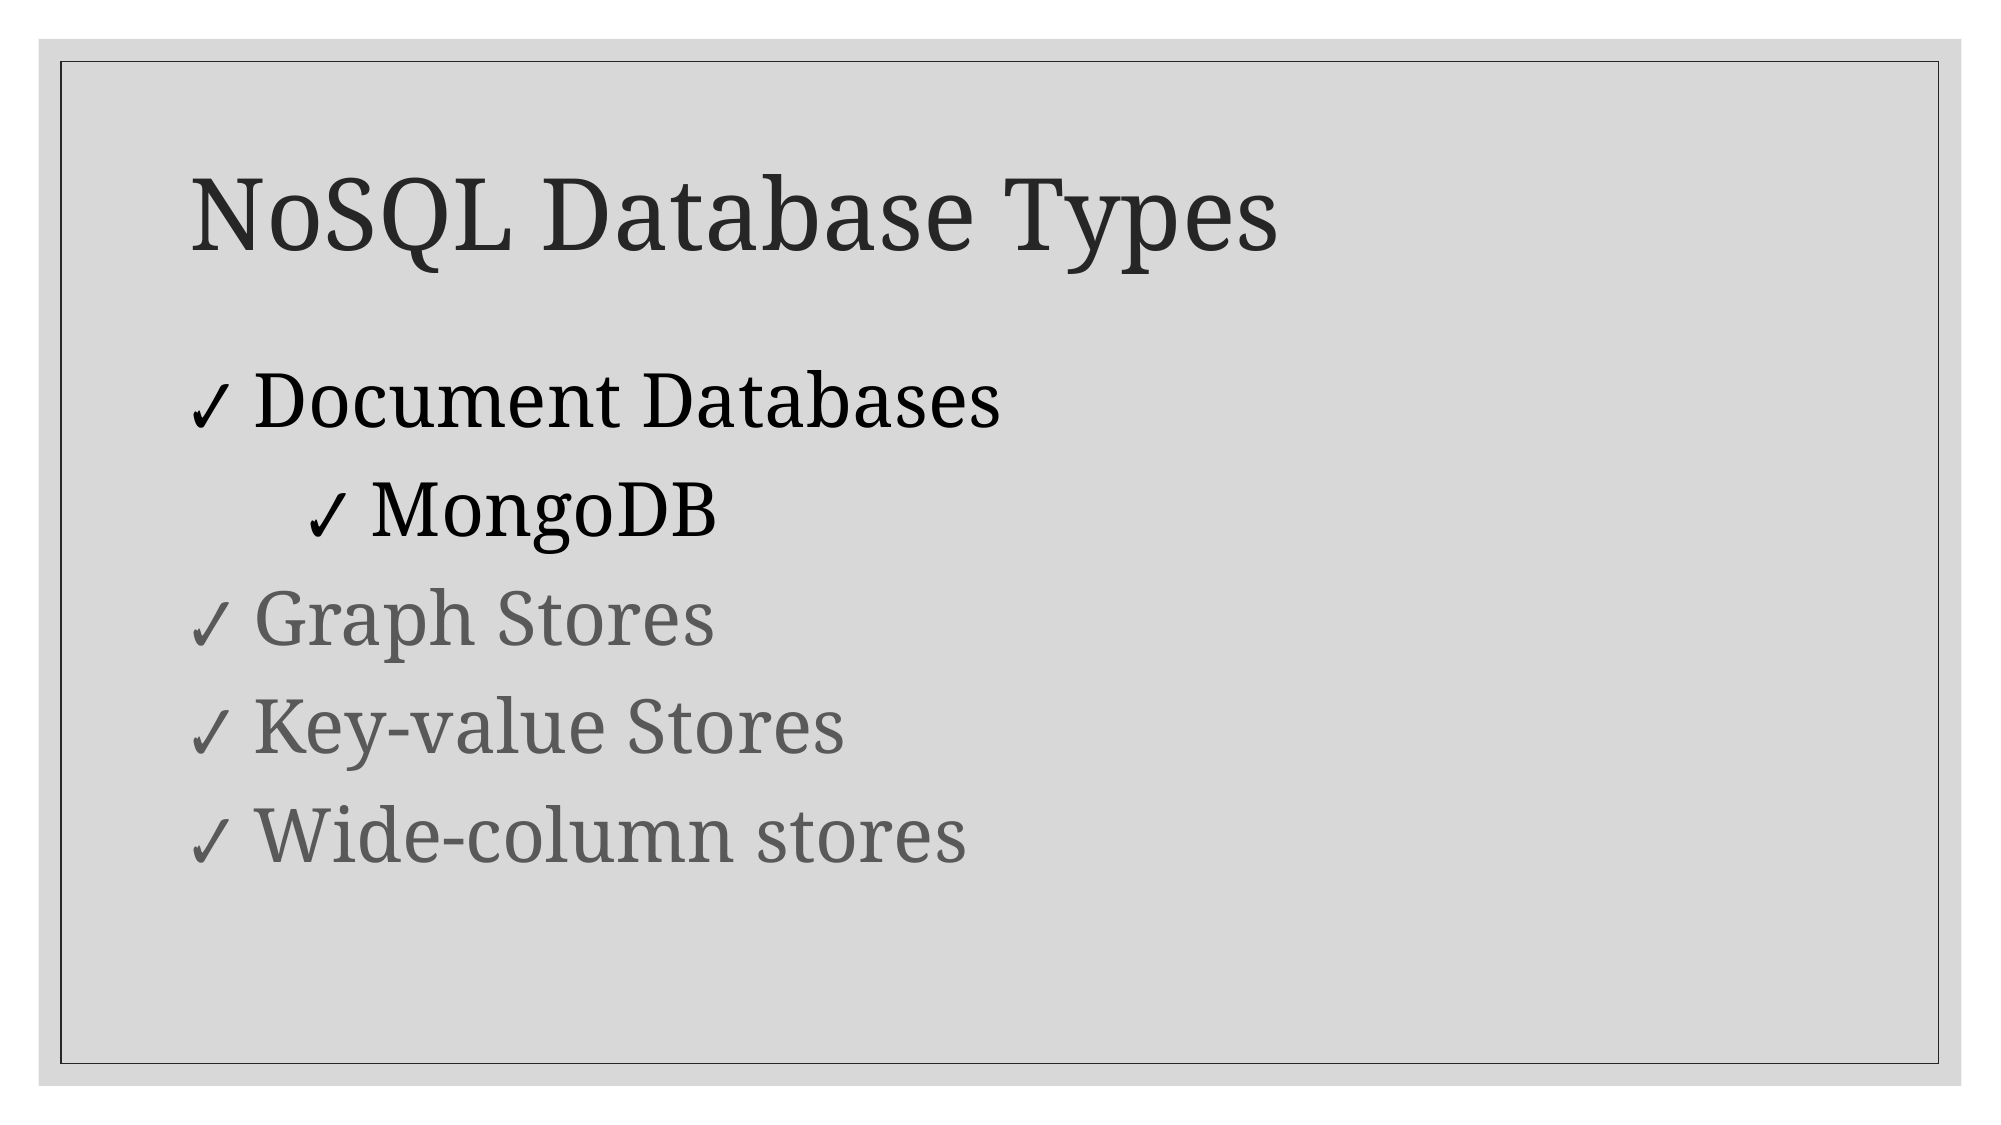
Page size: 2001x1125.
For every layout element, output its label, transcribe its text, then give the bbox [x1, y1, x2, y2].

title NoSQL Database Types [174, 105, 1825, 331]
list ✔ Document Databases ✔ MongoDB ✔ Graph Stores ✔ Key-value Stores ✔ Wide-column stores [174, 345, 1825, 977]
